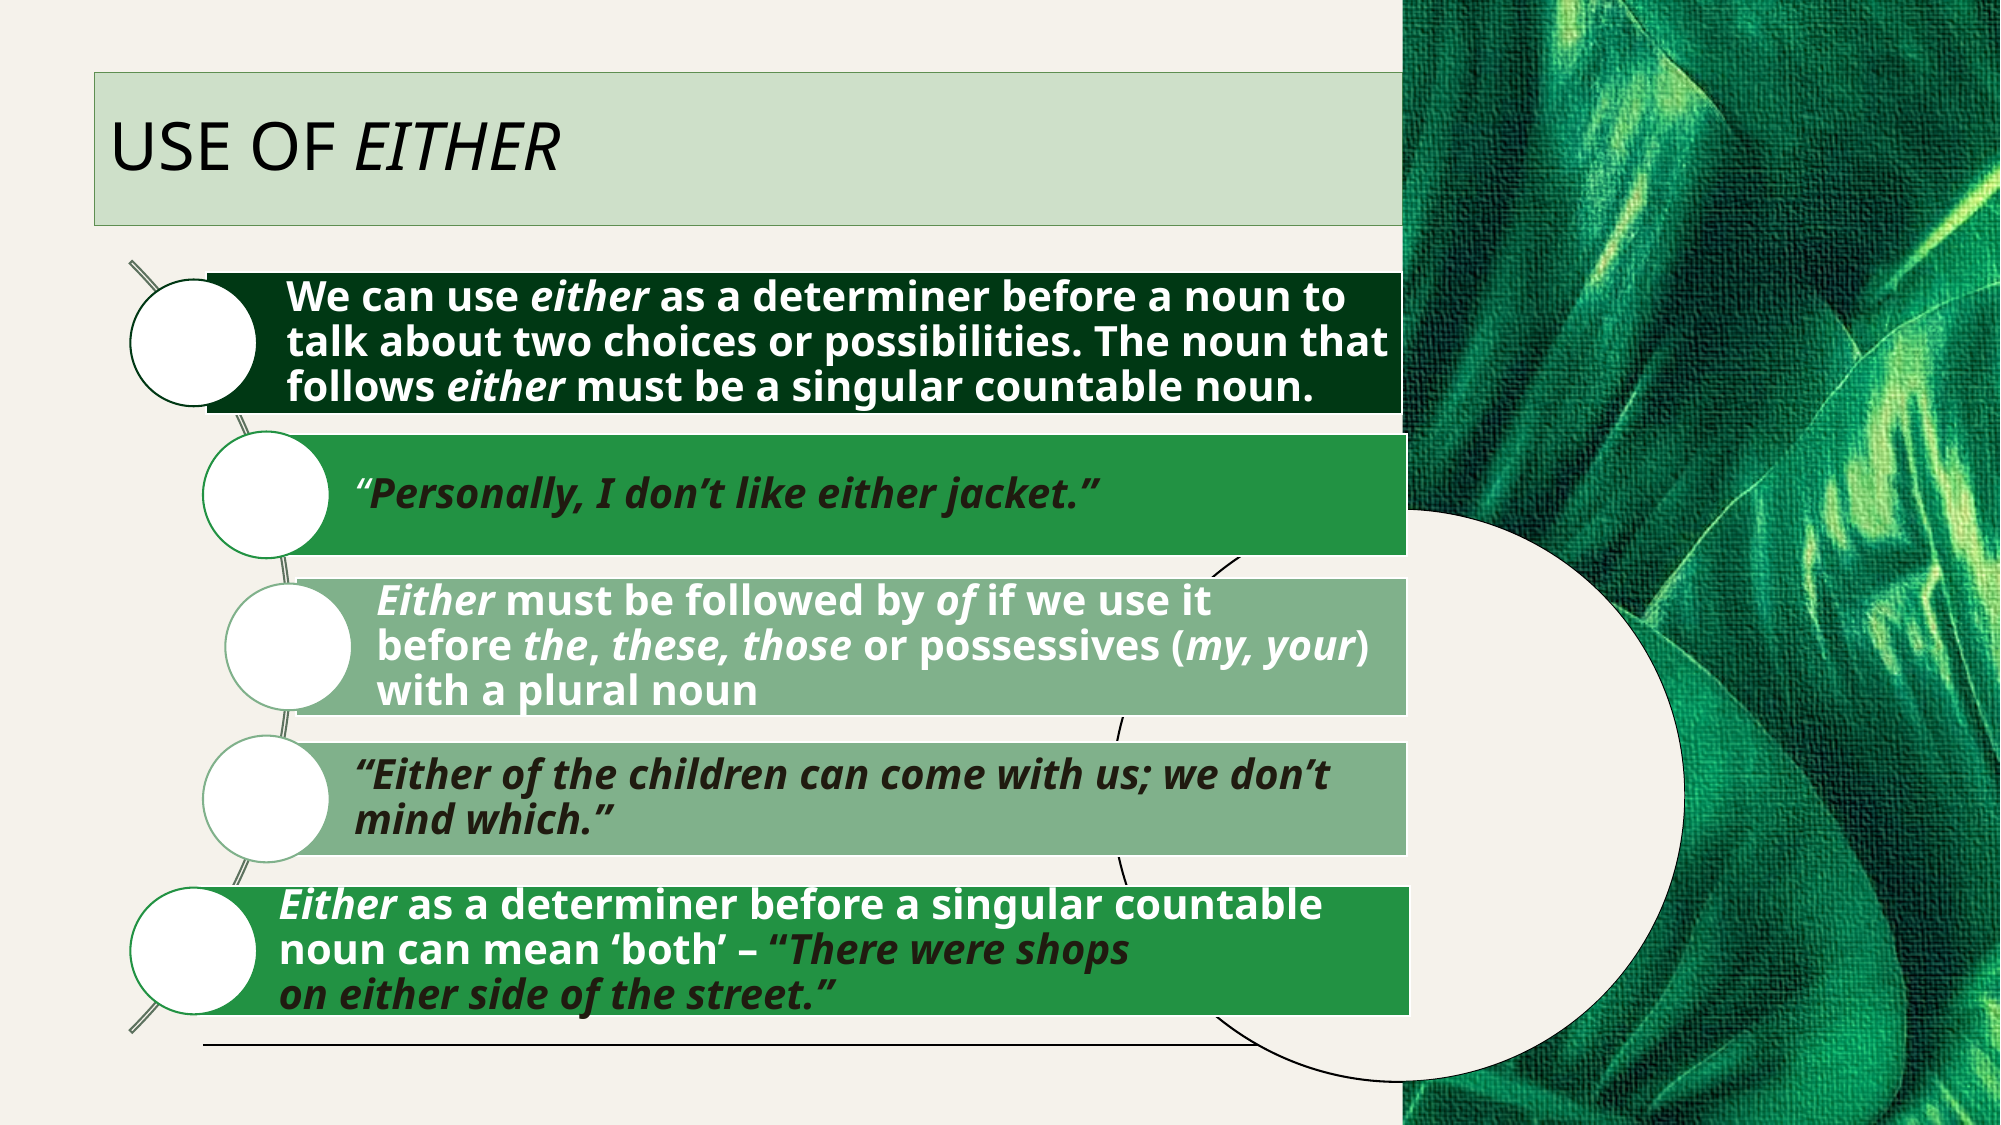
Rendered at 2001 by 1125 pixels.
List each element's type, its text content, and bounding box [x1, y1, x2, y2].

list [115, 241, 1424, 1053]
picture [1402, 0, 2000, 1125]
title Use of Either [94, 72, 1402, 226]
